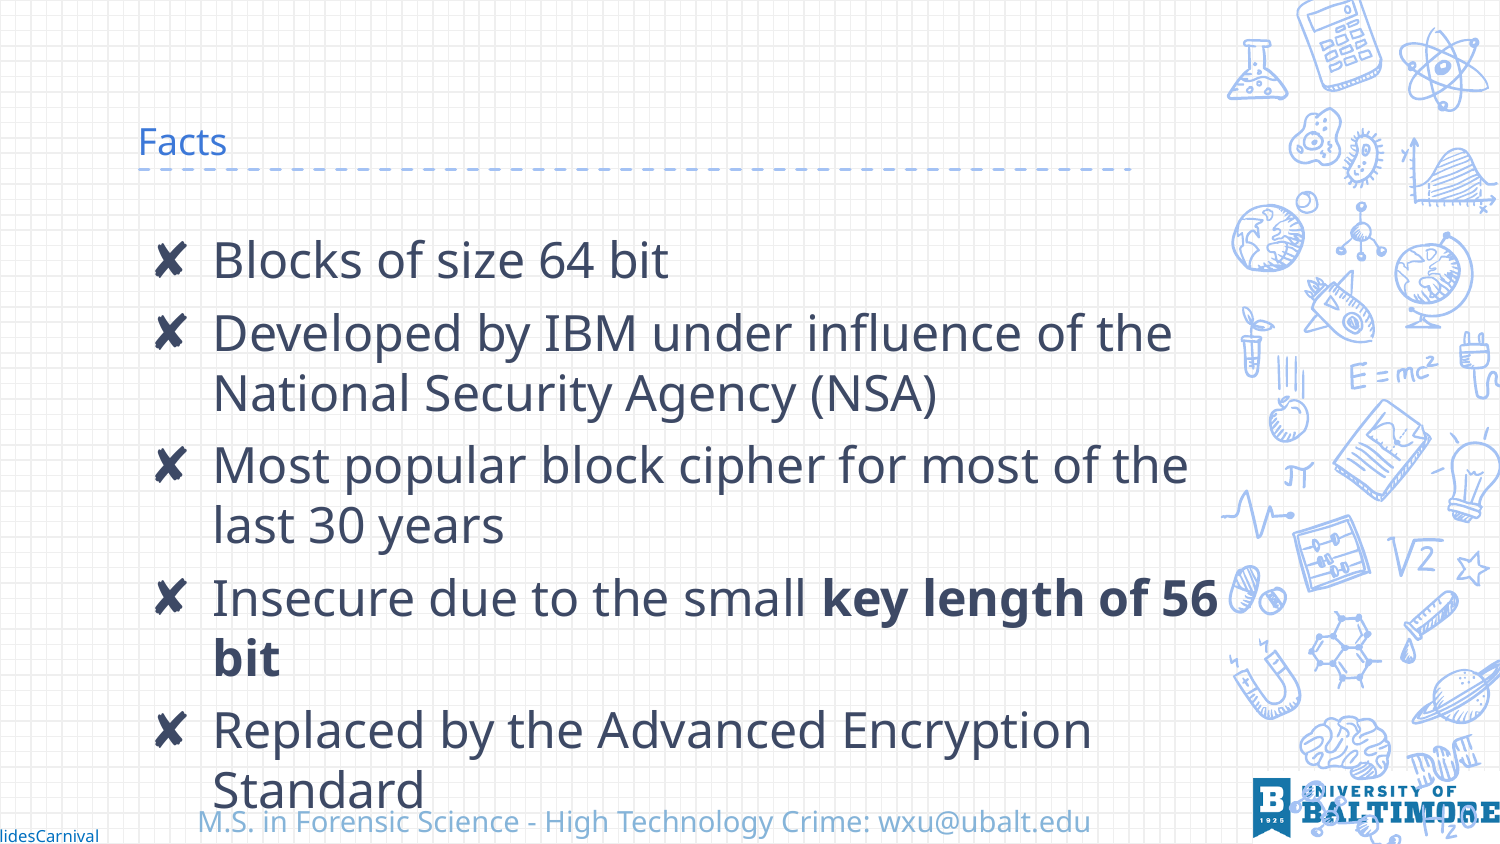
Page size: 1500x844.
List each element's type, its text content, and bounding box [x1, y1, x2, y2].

picture [1253, 771, 1500, 844]
list Blocks of size 64 bit Developed by IBM under influence of the National Security Agency (NSA) Most popular block cipher for most of the last 30 years Insecure due to the small key length of 56 bit Replaced by the Advanced Encryption Standard [122, 213, 1274, 806]
picture [1316, 786, 1321, 797]
picture [1327, 813, 1336, 822]
picture [1365, 817, 1376, 833]
title Facts [122, 36, 1130, 178]
